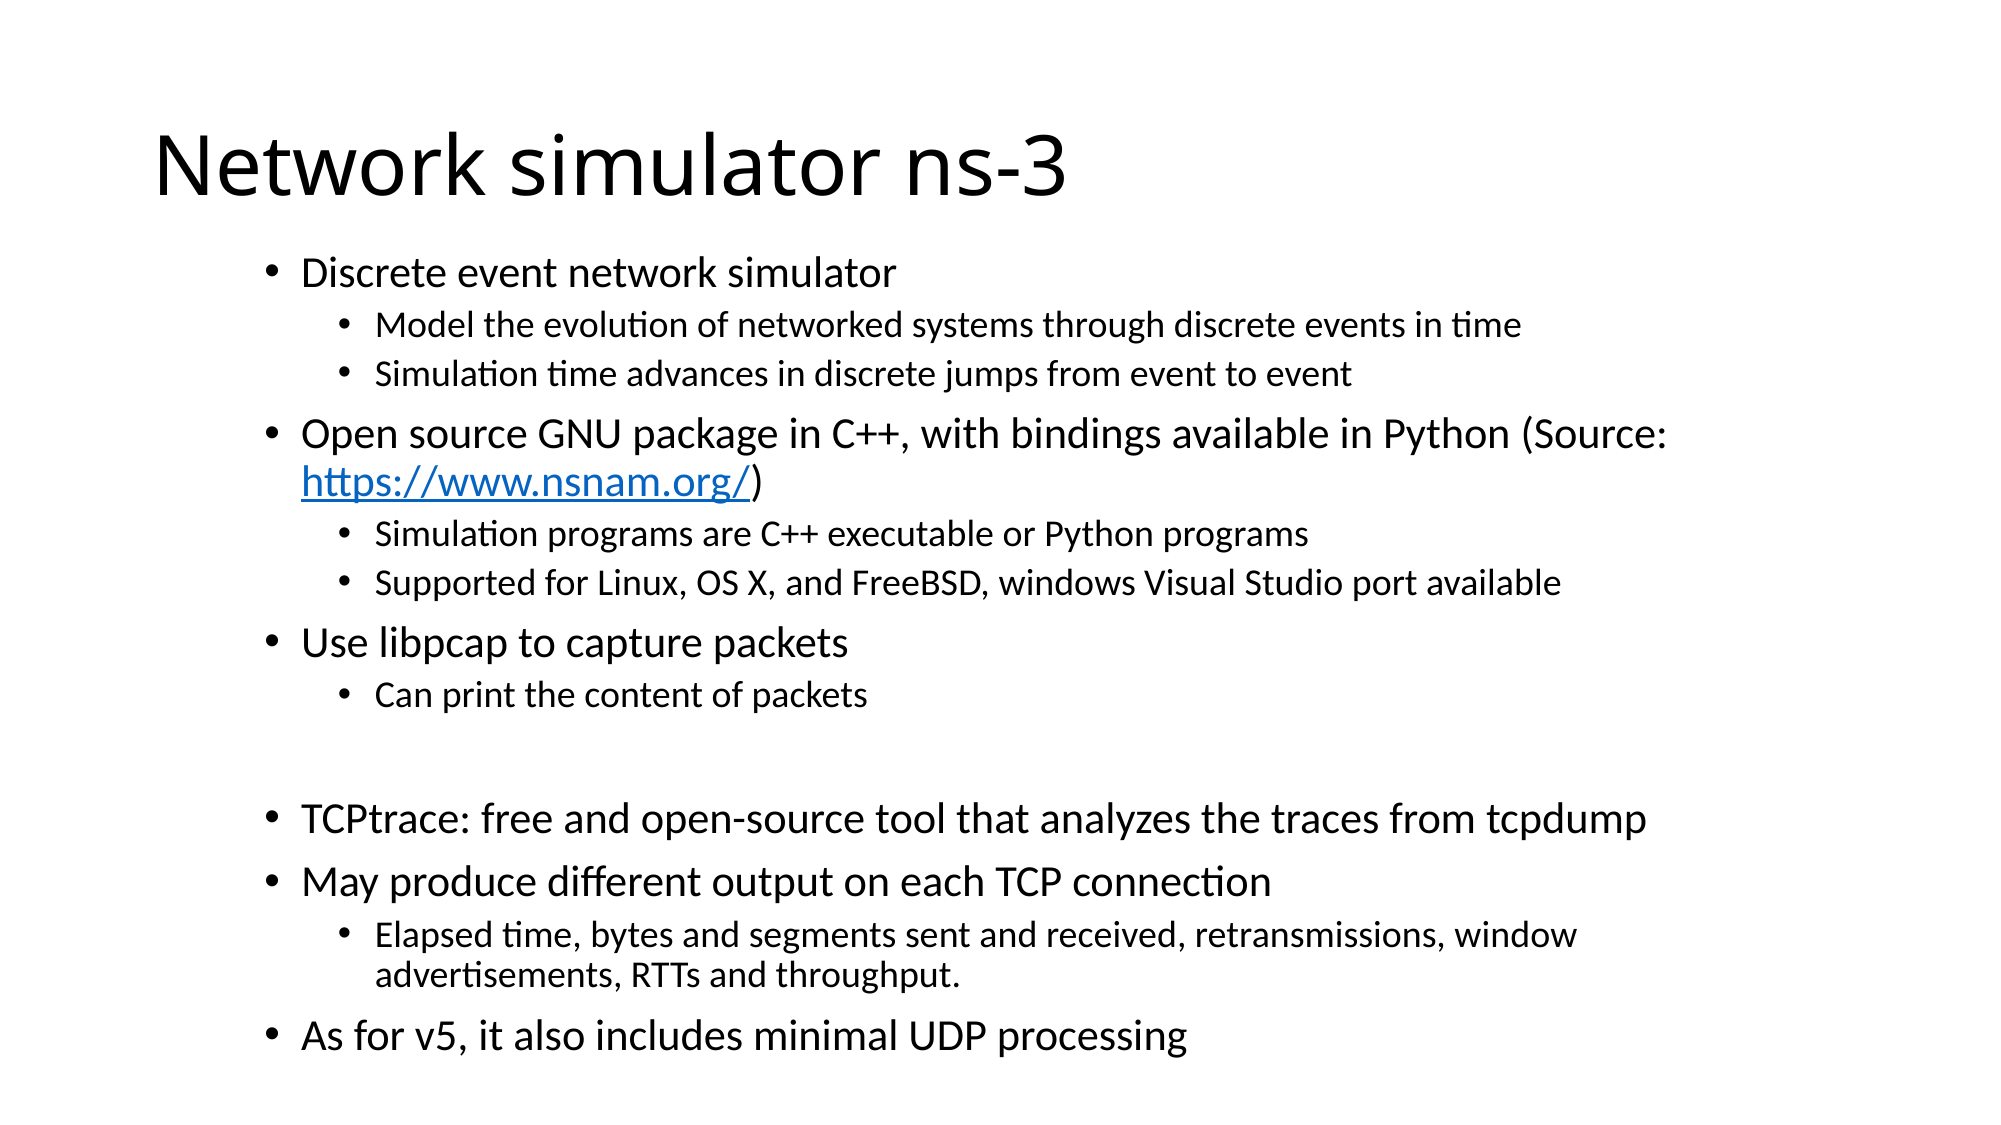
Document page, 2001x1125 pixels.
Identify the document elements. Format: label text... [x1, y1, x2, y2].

title Network simulator ns-3 [137, 59, 1863, 278]
list Discrete event network simulator Model the evolution of networked systems through discrete events in time Simulation time advances in discrete jumps from event to event Open source GNU package in C++, with bindings available in Python (Source: https://www.nsnam.org/) Simulation programs are C++ executable or Python programs Supported for Linux, OS X, and FreeBSD, windows Visual Studio port available Use libpcap to capture packets Can print the content of packets TCPtrace: free and open-source tool that analyzes the traces from tcpdump May produce different output on each TCP connection Elapsed time, bytes and segments sent and received, retransmissions, window advertisements, RTTs and throughput. As for v5, it also includes minimal UDP processing [249, 241, 1688, 1075]
